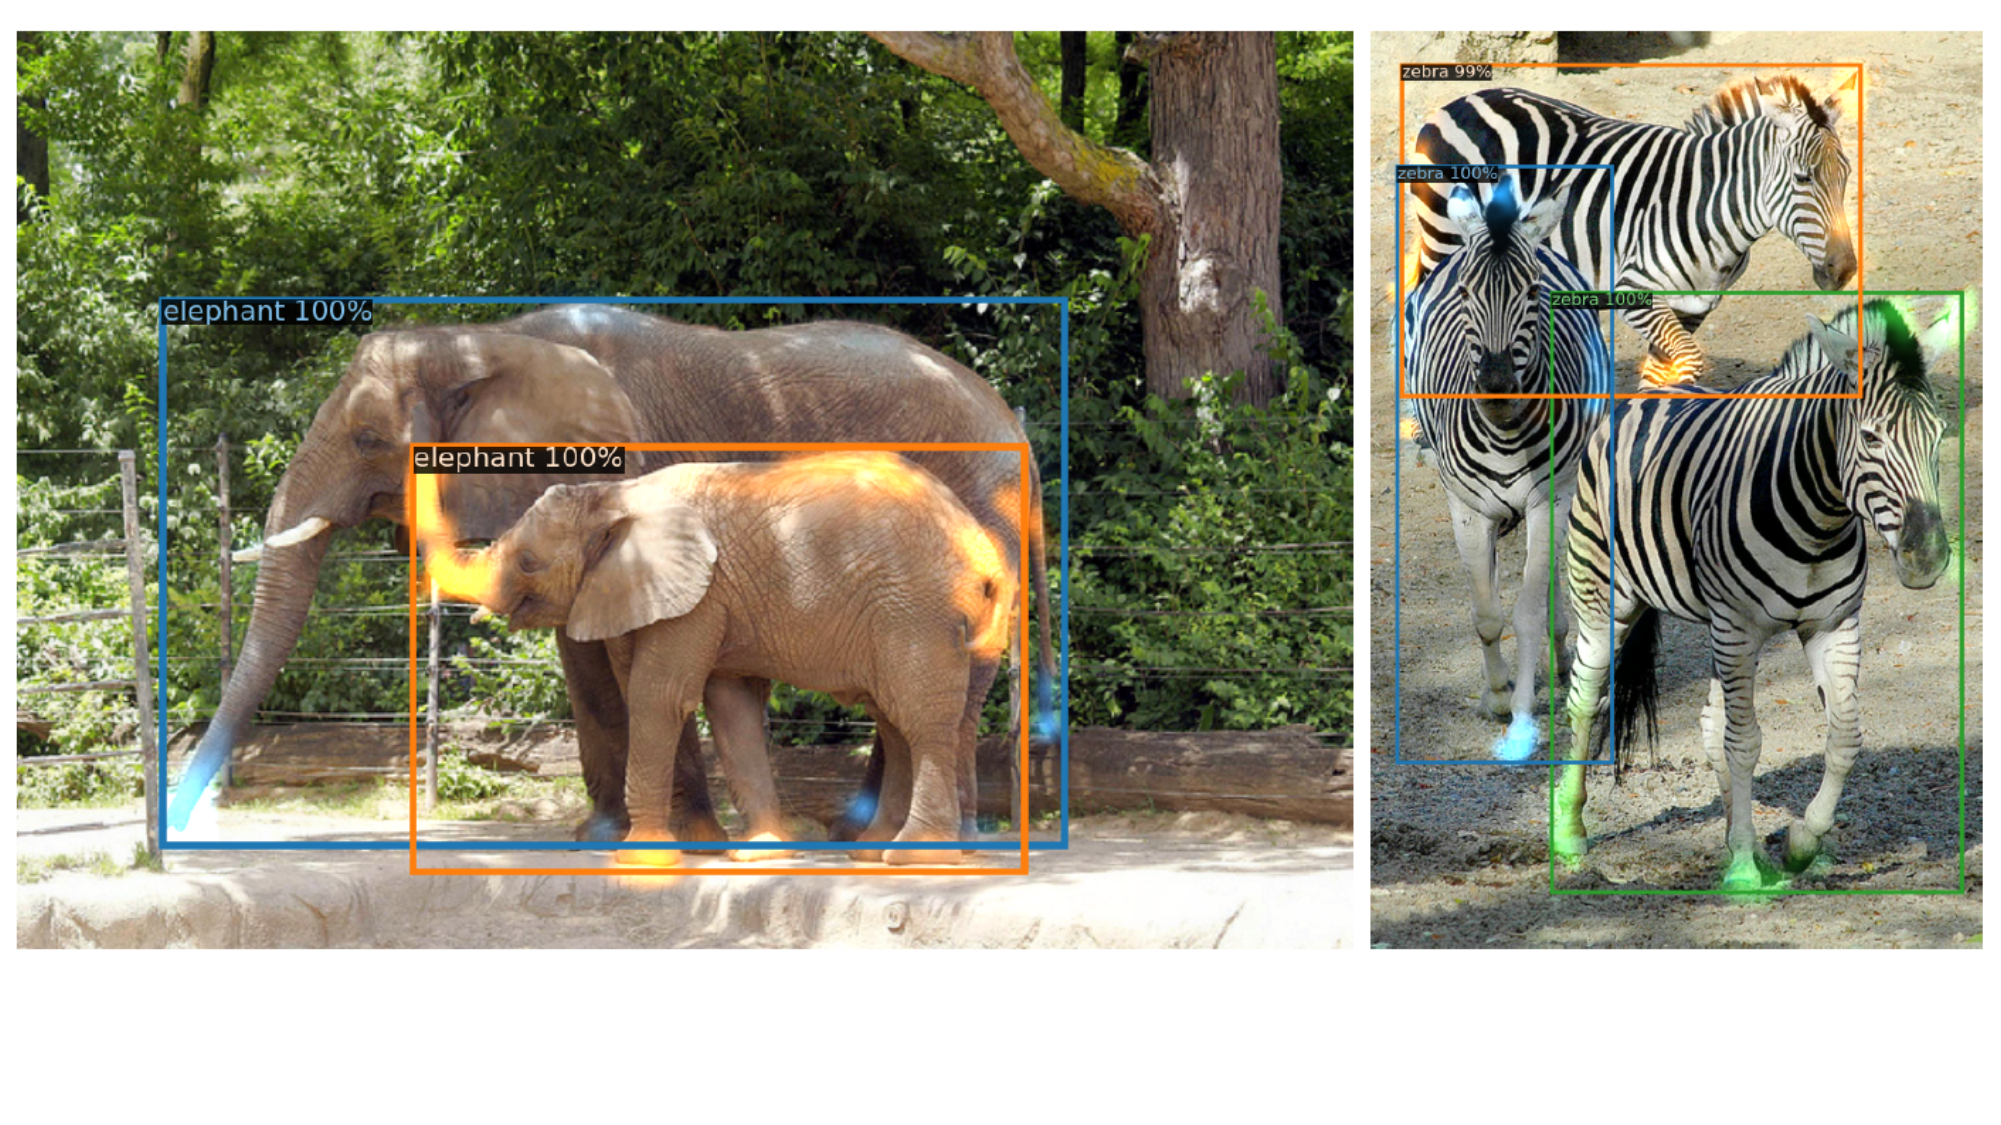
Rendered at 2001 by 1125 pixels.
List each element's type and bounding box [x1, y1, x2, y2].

picture [0, 27, 2000, 955]
